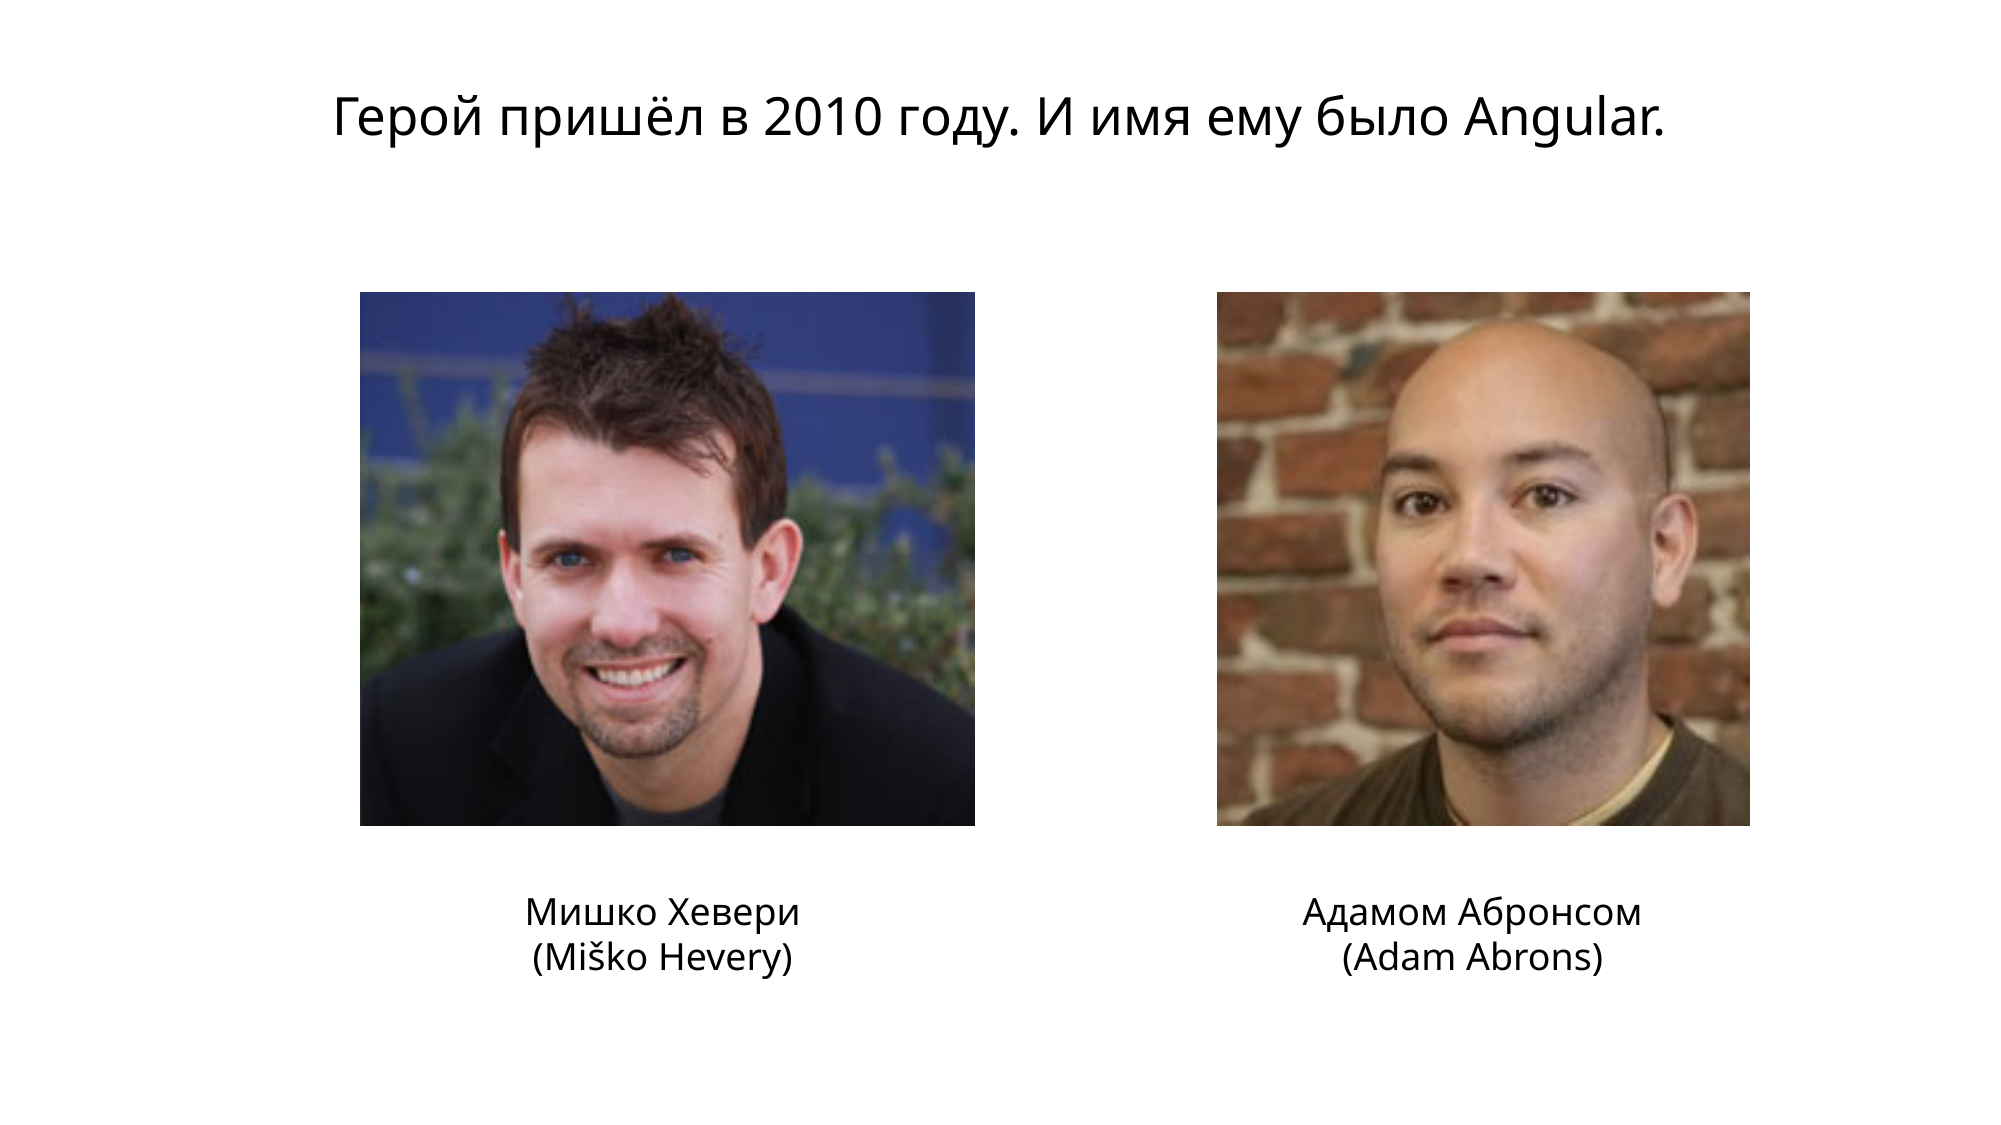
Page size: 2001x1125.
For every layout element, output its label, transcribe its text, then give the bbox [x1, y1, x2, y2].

text_box Адамом Абронсом (Adam Abrons) [1154, 880, 1792, 986]
picture [360, 292, 975, 826]
picture [1217, 292, 1750, 826]
title Герой пришёл в 2010 году. И имя ему было Angular. [249, 49, 1750, 155]
text_box Мишко Хевери (Miško Hevery) [400, 880, 935, 986]
